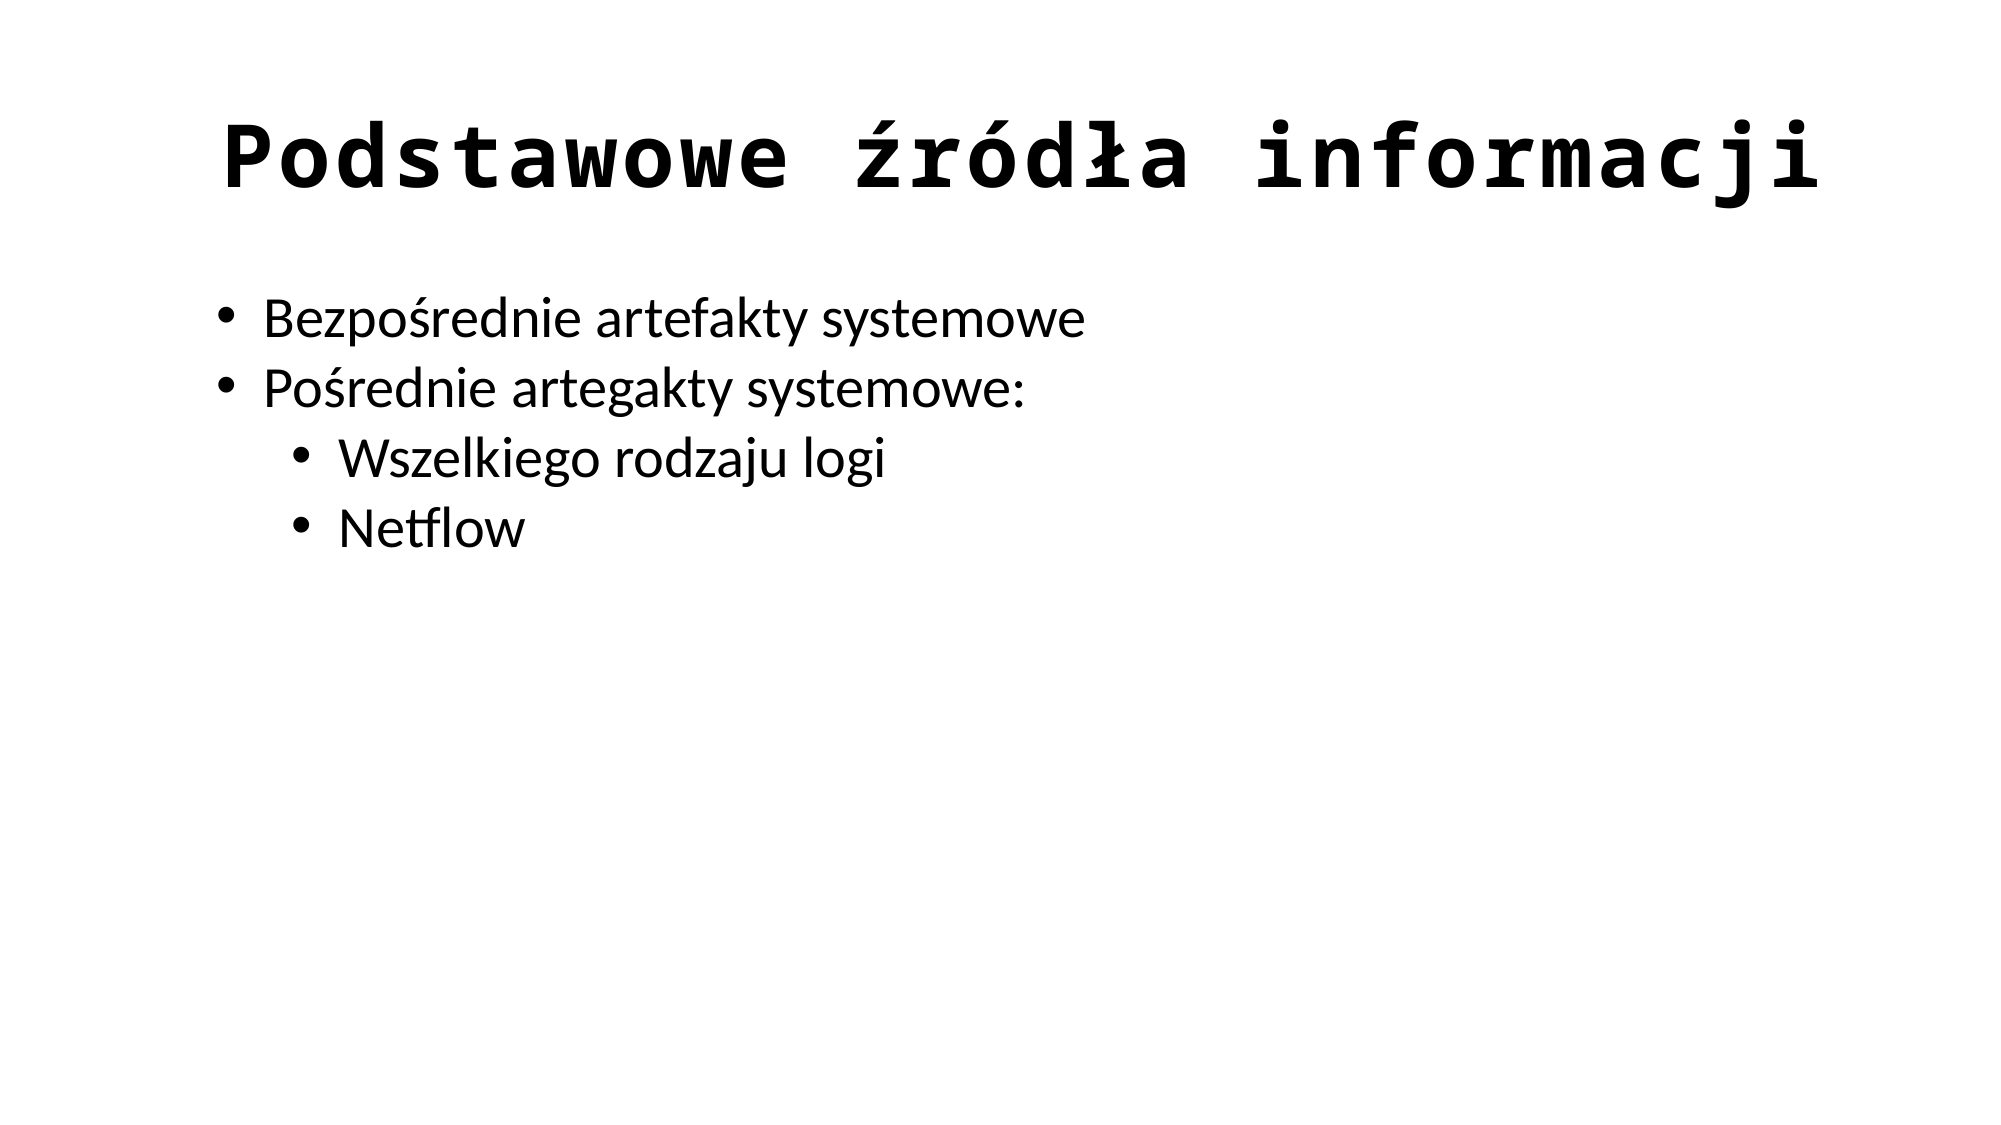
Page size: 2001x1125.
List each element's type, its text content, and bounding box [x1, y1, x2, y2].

text_box Bezpośrednie artefakty systemowe Pośrednie artegakty systemowe: Wszelkiego rodzaju logi Netflow [141, 279, 1858, 559]
text_box Podstawowe źródła informacji [103, 100, 1941, 206]
